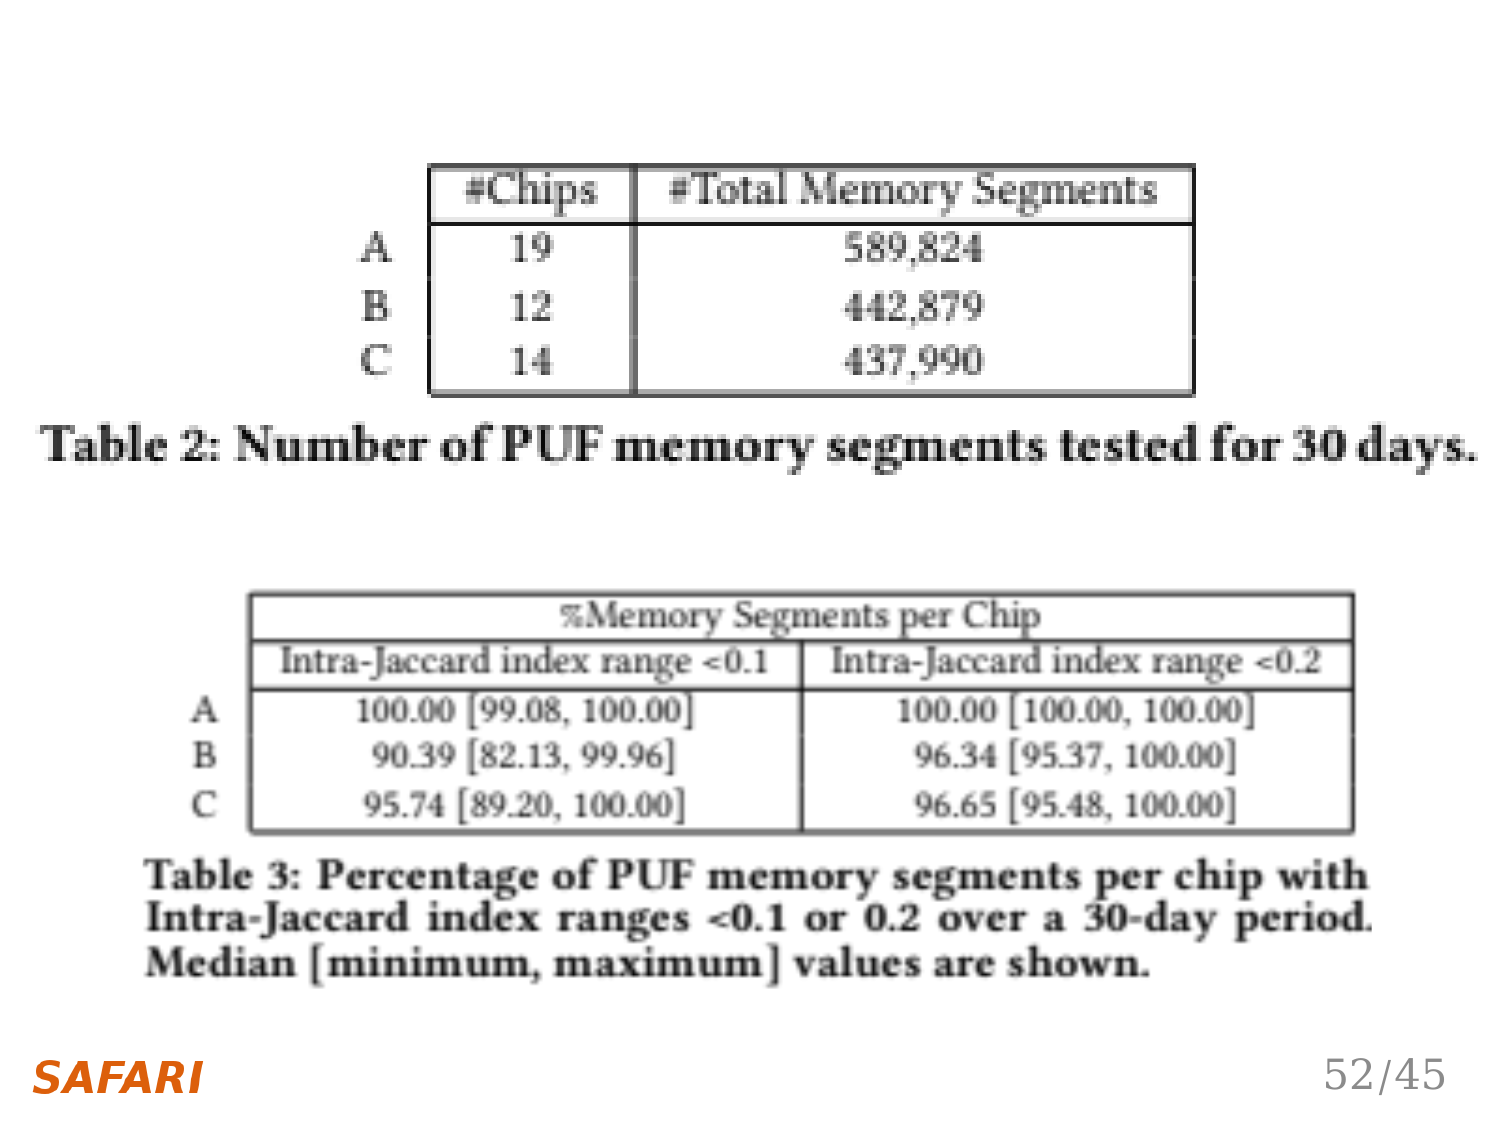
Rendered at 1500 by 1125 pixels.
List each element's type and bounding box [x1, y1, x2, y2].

picture [31, 1051, 209, 1104]
picture [27, 159, 1487, 480]
picture [142, 587, 1372, 989]
